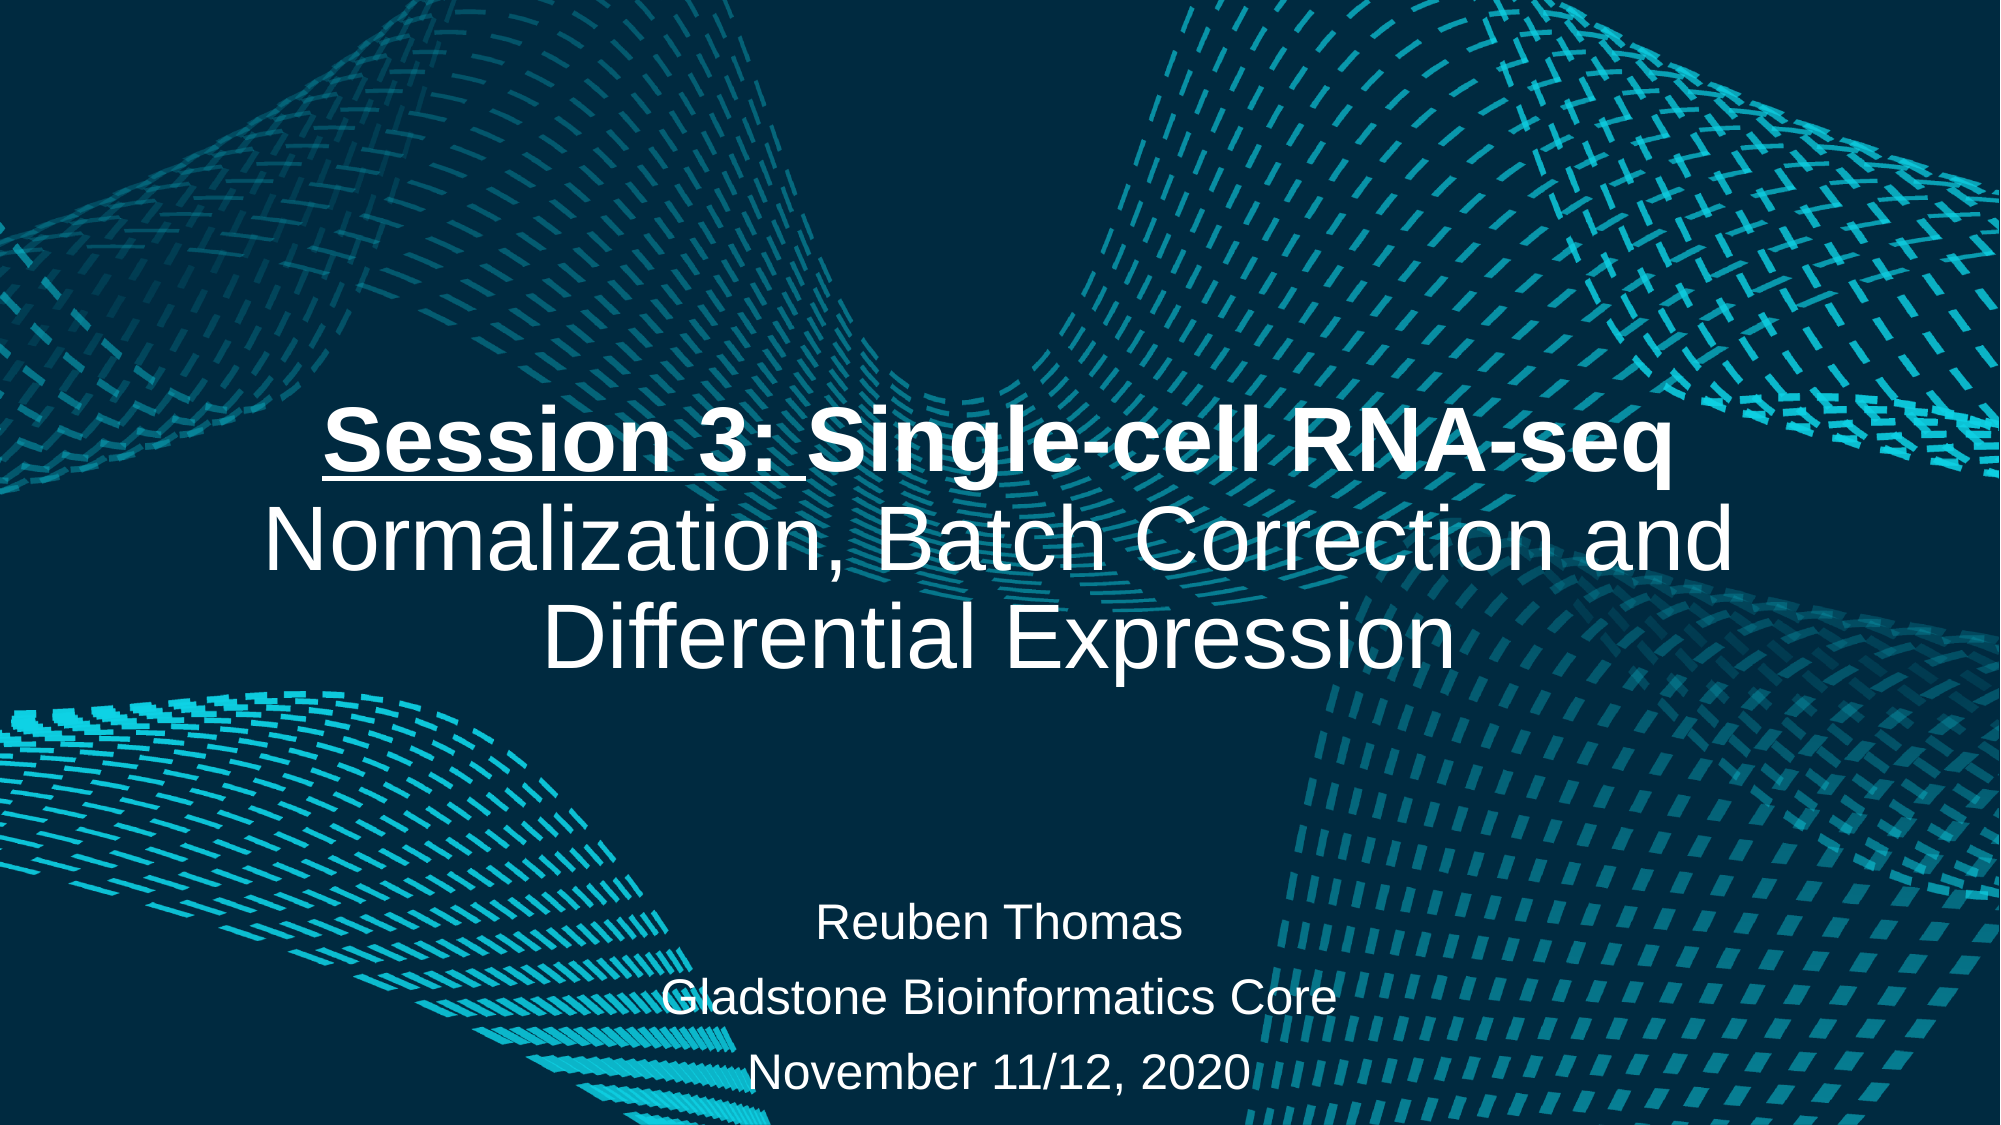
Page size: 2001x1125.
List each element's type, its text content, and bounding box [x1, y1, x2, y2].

picture [427, 876, 453, 892]
picture [803, 347, 816, 366]
picture [1596, 97, 1630, 142]
picture [1891, 802, 1912, 819]
picture [833, 358, 847, 376]
picture [1247, 145, 1260, 167]
picture [1145, 219, 1155, 241]
picture [454, 735, 474, 749]
picture [1944, 235, 1993, 274]
picture [216, 840, 249, 854]
picture [1545, 821, 1560, 841]
picture [1510, 106, 1538, 133]
picture [1450, 340, 1472, 357]
picture [12, 711, 92, 747]
picture [719, 356, 735, 373]
picture [1652, 833, 1668, 852]
picture [1741, 396, 1765, 404]
picture [1530, 180, 1555, 197]
picture [1952, 957, 1977, 974]
picture [1231, 68, 1243, 90]
picture [1622, 295, 1636, 317]
picture [1331, 160, 1347, 180]
picture [1403, 211, 1422, 230]
picture [1567, 168, 1579, 191]
picture [1166, 306, 1179, 327]
picture [1753, 788, 1771, 807]
picture [804, 218, 810, 233]
picture [1930, 989, 1956, 1005]
picture [103, 761, 137, 768]
picture [1845, 885, 1867, 903]
picture [1155, 359, 1170, 378]
picture [744, 213, 754, 233]
picture [1805, 952, 1827, 970]
picture [1944, 719, 1955, 727]
picture [1561, 786, 1575, 802]
picture [1480, 99, 1506, 114]
picture [60, 393, 80, 408]
picture [1878, 433, 1916, 450]
picture [716, 277, 730, 295]
picture [1850, 436, 1860, 448]
picture [1750, 915, 1756, 926]
picture [1738, 274, 1752, 296]
picture [1917, 629, 1929, 633]
picture [468, 799, 489, 815]
picture [829, 384, 845, 402]
picture [1767, 1020, 1789, 1038]
picture [1132, 202, 1141, 225]
picture [1750, 985, 1763, 1004]
picture [1844, 706, 1855, 714]
picture [1781, 289, 1796, 311]
picture [1355, 883, 1363, 896]
picture [1203, 282, 1216, 302]
picture [303, 860, 335, 874]
picture [1625, 269, 1652, 292]
picture [1990, 219, 1998, 227]
picture [1797, 793, 1815, 811]
picture [1071, 329, 1084, 348]
picture [769, 238, 779, 258]
picture [298, 727, 323, 735]
picture [1001, 382, 1018, 394]
picture [1822, 781, 1828, 789]
picture [1050, 378, 1067, 395]
picture [1750, 1053, 1769, 1071]
picture [1717, 234, 1731, 257]
picture [24, 772, 62, 779]
picture [1799, 292, 1835, 307]
picture [653, 376, 672, 392]
picture [1348, 0, 1369, 17]
picture [1407, 160, 1426, 179]
picture [405, 879, 432, 895]
picture [307, 797, 336, 811]
picture [1483, 307, 1504, 325]
picture [449, 803, 469, 819]
picture [170, 390, 189, 401]
picture [862, 367, 877, 385]
picture [773, 221, 783, 243]
picture [148, 903, 191, 916]
picture [1388, 91, 1407, 108]
picture [712, 369, 728, 386]
picture [738, 230, 749, 249]
picture [25, 368, 43, 384]
picture [1424, 61, 1447, 76]
picture [1673, 873, 1690, 892]
picture [758, 269, 769, 289]
picture [1653, 370, 1690, 399]
picture [1562, 78, 1594, 123]
picture [1893, 712, 1903, 720]
picture [1413, 109, 1434, 127]
picture [836, 330, 849, 349]
picture [12, 790, 53, 799]
picture [59, 427, 81, 438]
picture [1316, 738, 1324, 757]
picture [800, 232, 809, 253]
picture [388, 752, 411, 765]
picture [1480, 353, 1502, 371]
picture [1488, 399, 1499, 404]
picture [1712, 686, 1721, 695]
picture [1700, 115, 1740, 136]
picture [1702, 397, 1722, 404]
picture [0, 345, 9, 356]
picture [1928, 884, 1949, 894]
picture [815, 290, 826, 310]
picture [602, 882, 615, 896]
picture [250, 806, 282, 819]
picture [1638, 202, 1651, 224]
picture [65, 767, 100, 774]
picture [1211, 169, 1222, 190]
picture [763, 254, 774, 274]
picture [433, 742, 454, 755]
picture [451, 768, 471, 782]
picture [1491, 211, 1514, 229]
picture [1195, 151, 1206, 173]
picture [1950, 310, 1969, 330]
picture [1378, 195, 1395, 213]
picture [1840, 1115, 1863, 1125]
picture [97, 415, 119, 426]
picture [1850, 420, 1866, 438]
picture [1317, 367, 1334, 385]
picture [1113, 383, 1130, 401]
picture [1879, 186, 1927, 204]
picture [1712, 1120, 1728, 1125]
picture [147, 876, 187, 889]
picture [1712, 383, 1731, 402]
picture [775, 323, 788, 342]
picture [1191, 210, 1204, 231]
picture [384, 783, 408, 797]
picture [683, 335, 698, 352]
picture [1424, 326, 1443, 344]
picture [117, 452, 133, 459]
picture [1752, 1118, 1770, 1125]
picture [252, 721, 277, 727]
picture [1312, 87, 1328, 107]
picture [1351, 230, 1368, 249]
picture [1369, 346, 1386, 365]
picture [674, 349, 690, 366]
picture [1754, 277, 1789, 292]
picture [727, 342, 742, 360]
picture [72, 882, 115, 895]
picture [770, 337, 784, 356]
picture [664, 363, 681, 379]
picture [1623, 77, 1658, 99]
picture [709, 207, 721, 227]
picture [664, 286, 679, 303]
picture [118, 745, 149, 751]
picture [1657, 243, 1703, 266]
picture [1696, 259, 1710, 281]
picture [556, 853, 574, 871]
title Session 3: Single-cell RNA-seq Normalization, Batch Correction and Differential Expression [150, 404, 1850, 677]
picture [750, 197, 760, 217]
picture [1034, 352, 1049, 369]
picture [39, 832, 80, 844]
picture [1196, 335, 1210, 355]
picture [1451, 80, 1476, 95]
picture [1469, 145, 1492, 163]
picture [437, 713, 457, 724]
picture [1522, 228, 1546, 244]
picture [1181, 71, 1191, 95]
picture [1534, 150, 1545, 174]
picture [0, 799, 11, 803]
picture [1212, 109, 1224, 131]
picture [735, 164, 741, 176]
picture [244, 866, 279, 880]
picture [861, 393, 872, 404]
picture [1094, 288, 1105, 309]
picture [540, 856, 560, 874]
picture [1850, 281, 1868, 302]
picture [1761, 951, 1781, 969]
picture [800, 361, 814, 379]
picture [809, 319, 821, 339]
picture [748, 391, 762, 404]
picture [1542, 380, 1566, 397]
picture [1587, 58, 1621, 80]
picture [840, 301, 851, 321]
picture [1158, 235, 1170, 257]
picture [701, 306, 715, 324]
picture [230, 760, 260, 769]
picture [1276, 0, 1285, 11]
picture [74, 855, 115, 867]
picture [1339, 380, 1357, 398]
picture [183, 844, 219, 857]
picture [627, 876, 642, 895]
picture [574, 888, 584, 896]
picture [79, 828, 117, 839]
picture [1661, 96, 1698, 117]
picture [1584, 211, 1626, 234]
picture [1744, 313, 1776, 335]
picture [270, 733, 296, 741]
picture [684, 255, 697, 274]
picture [1419, 373, 1439, 390]
picture [642, 389, 662, 404]
picture [1126, 261, 1137, 283]
picture [275, 864, 308, 878]
picture [1837, 1053, 1861, 1069]
picture [1256, 326, 1271, 345]
picture [1563, 863, 1579, 884]
picture [279, 802, 309, 815]
picture [1712, 262, 1744, 277]
picture [608, 357, 627, 373]
picture [1427, 277, 1446, 296]
picture [18, 439, 42, 450]
picture [1164, 115, 1175, 138]
picture [323, 692, 344, 698]
picture [780, 309, 792, 328]
picture [1434, 177, 1455, 196]
picture [1296, 827, 1305, 851]
picture [792, 264, 803, 284]
picture [65, 354, 83, 371]
picture [1280, 288, 1295, 308]
picture [1318, 831, 1327, 855]
picture [1509, 1103, 1523, 1115]
picture [862, 354, 877, 371]
picture [1372, 297, 1390, 315]
picture [80, 750, 113, 756]
picture [1462, 194, 1483, 212]
picture [1541, 1103, 1555, 1113]
picture [100, 737, 129, 741]
picture [175, 750, 205, 758]
picture [1831, 169, 1876, 187]
picture [740, 314, 754, 332]
picture [317, 743, 343, 753]
picture [154, 739, 184, 745]
picture [1615, 829, 1630, 849]
picture [1498, 163, 1523, 180]
picture [1063, 391, 1077, 404]
picture [1712, 152, 1750, 194]
picture [1899, 296, 1917, 316]
picture [1831, 817, 1861, 833]
picture [1919, 791, 1926, 799]
picture [1322, 317, 1339, 337]
picture [1245, 203, 1258, 224]
picture [1924, 333, 1942, 353]
picture [704, 382, 722, 399]
picture [1284, 235, 1298, 255]
picture [1176, 193, 1187, 215]
picture [1184, 385, 1201, 404]
picture [1825, 919, 1847, 936]
picture [760, 364, 775, 382]
picture [304, 829, 333, 843]
picture [1061, 314, 1073, 334]
picture [1799, 882, 1819, 900]
picture [405, 812, 429, 828]
picture [1288, 874, 1296, 896]
picture [343, 737, 368, 747]
picture [796, 374, 811, 392]
picture [1610, 1103, 1623, 1110]
picture [1861, 1084, 1887, 1101]
picture [1266, 164, 1279, 184]
picture [1216, 0, 1223, 9]
picture [1412, 761, 1422, 778]
picture [1742, 133, 1783, 153]
picture [152, 820, 188, 832]
picture [1309, 143, 1324, 163]
picture [362, 695, 382, 702]
picture [1851, 342, 1868, 362]
picture [112, 851, 152, 864]
picture [198, 765, 229, 774]
picture [404, 846, 430, 862]
picture [1309, 877, 1317, 896]
picture [1388, 842, 1399, 865]
picture [1797, 186, 1841, 227]
picture [1271, 48, 1285, 69]
picture [1972, 796, 1979, 803]
picture [361, 788, 386, 802]
picture [1803, 266, 1820, 287]
picture [467, 834, 489, 851]
picture [219, 811, 252, 824]
picture [1198, 29, 1209, 51]
picture [309, 708, 332, 715]
picture [1304, 1106, 1314, 1125]
picture [1295, 353, 1313, 372]
picture [1339, 744, 1347, 763]
picture [1632, 796, 1646, 811]
picture [692, 321, 708, 338]
picture [1885, 1052, 1911, 1069]
picture [1529, 59, 1560, 105]
picture [1601, 185, 1614, 208]
picture [208, 695, 261, 717]
picture [1927, 445, 1969, 470]
picture [53, 785, 92, 794]
picture [1942, 875, 1963, 887]
picture [1291, 68, 1306, 88]
picture [240, 739, 267, 747]
picture [1080, 342, 1094, 362]
picture [1753, 693, 1763, 701]
picture [555, 814, 572, 832]
picture [559, 891, 567, 896]
picture [1499, 857, 1513, 878]
picture [1829, 365, 1848, 386]
picture [1134, 395, 1143, 404]
picture [1349, 282, 1365, 301]
picture [1363, 839, 1374, 862]
picture [1612, 160, 1643, 185]
picture [1901, 955, 1925, 972]
picture [1374, 794, 1385, 817]
picture [788, 279, 799, 299]
picture [1699, 324, 1715, 346]
picture [731, 245, 743, 265]
picture [358, 820, 384, 835]
picture [615, 879, 629, 896]
picture [1514, 321, 1537, 339]
picture [1791, 1053, 1814, 1071]
picture [332, 887, 353, 896]
picture [0, 863, 37, 874]
picture [181, 872, 219, 886]
picture [1980, 456, 1998, 463]
picture [169, 699, 230, 723]
picture [380, 849, 407, 865]
picture [1672, 679, 1680, 688]
picture [1129, 331, 1142, 352]
picture [1317, 32, 1334, 51]
picture [1229, 128, 1242, 149]
picture [4, 812, 44, 822]
picture [134, 403, 150, 413]
picture [1952, 369, 1970, 389]
picture [186, 815, 221, 828]
picture [1904, 843, 1940, 873]
picture [0, 761, 35, 767]
picture [701, 224, 713, 242]
picture [1927, 392, 1998, 449]
picture [1521, 18, 1551, 40]
picture [1616, 357, 1651, 379]
picture [15, 245, 31, 266]
picture [1242, 258, 1256, 279]
picture [1371, 1103, 1384, 1125]
picture [756, 180, 765, 201]
picture [1187, 266, 1200, 288]
picture [1659, 309, 1674, 332]
picture [506, 789, 524, 806]
picture [426, 842, 450, 858]
picture [224, 784, 254, 795]
picture [1891, 871, 1911, 884]
picture [255, 779, 284, 790]
picture [1469, 853, 1482, 875]
picture [1498, 39, 1527, 86]
picture [644, 316, 660, 332]
picture [326, 720, 349, 729]
picture [863, 340, 876, 357]
picture [1166, 52, 1176, 76]
picture [356, 853, 384, 868]
picture [1010, 395, 1026, 404]
picture [1872, 921, 1895, 938]
picture [1247, 375, 1264, 394]
picture [693, 240, 705, 258]
picture [22, 464, 49, 471]
picture [1731, 841, 1751, 859]
picture [862, 380, 878, 397]
picture [1340, 52, 1357, 70]
picture [1856, 395, 1895, 425]
picture [1728, 211, 1764, 235]
picture [506, 863, 527, 880]
picture [1670, 800, 1685, 815]
picture [588, 885, 600, 896]
picture [1774, 844, 1795, 862]
picture [1531, 860, 1545, 881]
picture [754, 378, 770, 395]
picture [490, 757, 509, 773]
picture [1645, 333, 1685, 356]
picture [734, 328, 748, 346]
picture [524, 860, 544, 877]
picture [1879, 821, 1911, 837]
picture [838, 316, 850, 335]
picture [1213, 349, 1228, 368]
picture [784, 294, 796, 314]
picture [1182, 8, 1193, 31]
picture [1275, 339, 1291, 359]
picture [1117, 677, 1124, 686]
picture [1363, 71, 1382, 90]
picture [157, 793, 192, 805]
picture [332, 824, 359, 839]
picture [1900, 356, 1918, 376]
picture [1786, 986, 1808, 1004]
picture [1325, 1104, 1337, 1125]
picture [41, 756, 75, 762]
picture [1208, 226, 1220, 247]
picture [382, 817, 407, 831]
picture [247, 836, 279, 850]
picture [1922, 923, 1947, 940]
picture [1268, 106, 1282, 127]
picture [746, 299, 759, 318]
picture [524, 784, 541, 801]
picture [1831, 986, 1854, 1004]
picture [806, 333, 819, 352]
picture [1233, 8, 1246, 30]
picture [1467, 771, 1479, 788]
picture [1784, 351, 1801, 373]
picture [1724, 362, 1741, 382]
picture [696, 395, 707, 404]
picture [585, 846, 602, 864]
picture [1907, 1020, 1934, 1037]
picture [1350, 790, 1360, 813]
picture [1286, 181, 1300, 201]
picture [1152, 291, 1165, 313]
picture [1683, 347, 1725, 369]
picture [0, 778, 21, 783]
picture [135, 367, 154, 382]
picture [260, 754, 289, 764]
picture [1929, 203, 1979, 221]
picture [216, 898, 249, 912]
picture [1264, 219, 1278, 240]
picture [1490, 0, 1519, 20]
picture [290, 749, 316, 759]
picture [1252, 28, 1265, 50]
picture [1553, 38, 1585, 60]
picture [400, 701, 420, 711]
picture [335, 793, 361, 806]
picture [43, 278, 59, 298]
picture [626, 1113, 697, 1125]
picture [1688, 195, 1722, 218]
picture [1228, 186, 1240, 207]
picture [99, 380, 118, 395]
picture [40, 475, 58, 482]
picture [1295, 11, 1312, 31]
picture [1148, 159, 1158, 182]
picture [1971, 637, 1983, 641]
picture [1430, 228, 1448, 246]
picture [1533, 0, 1998, 205]
picture [1454, 808, 1466, 830]
picture [1925, 275, 1943, 294]
picture [1306, 198, 1321, 217]
picture [0, 754, 12, 758]
picture [1447, 386, 1468, 403]
picture [1956, 846, 1994, 876]
picture [1301, 303, 1317, 322]
picture [488, 793, 507, 810]
picture [116, 824, 153, 836]
picture [427, 808, 450, 823]
picture [753, 284, 765, 304]
picture [1400, 262, 1418, 281]
picture [1450, 1103, 1463, 1118]
picture [1510, 367, 1533, 384]
picture [1843, 797, 1863, 815]
picture [276, 833, 307, 847]
picture [796, 248, 806, 269]
picture [1869, 787, 1876, 794]
picture [827, 397, 834, 404]
picture [129, 776, 163, 784]
picture [1414, 846, 1425, 868]
picture [469, 870, 492, 886]
picture [0, 294, 19, 313]
picture [1498, 776, 1509, 793]
picture [1677, 218, 1690, 241]
picture [1741, 338, 1757, 359]
picture [140, 756, 172, 763]
picture [1975, 925, 1998, 941]
picture [1634, 116, 1668, 159]
picture [1139, 276, 1151, 298]
picture [223, 926, 249, 937]
picture [281, 715, 305, 721]
picture [376, 708, 398, 717]
picture [709, 292, 722, 310]
picture [1977, 347, 1996, 367]
picture [1142, 345, 1156, 365]
picture [393, 725, 415, 736]
picture [448, 838, 470, 854]
picture [103, 341, 120, 357]
picture [1172, 251, 1184, 273]
picture [0, 836, 41, 847]
picture [1753, 169, 1794, 210]
picture [1440, 127, 1462, 145]
picture [246, 693, 290, 711]
picture [1340, 835, 1349, 858]
picture [1469, 18, 1496, 51]
picture [1795, 1117, 1815, 1125]
picture [330, 857, 360, 871]
picture [1586, 280, 1599, 303]
picture [1759, 250, 1774, 272]
picture [1117, 317, 1130, 338]
picture [1543, 124, 1572, 151]
picture [1102, 230, 1112, 253]
picture [189, 733, 216, 739]
picture [654, 301, 669, 318]
subtitle Reuben Thomas Gladstone Bioinformatics Core November 11/12, 2020 [249, 896, 1750, 1103]
picture [352, 714, 374, 723]
picture [131, 703, 199, 730]
picture [1397, 41, 1420, 57]
picture [963, 399, 983, 404]
picture [1785, 151, 1829, 170]
picture [1635, 870, 1651, 890]
picture [813, 305, 824, 324]
picture [1347, 1103, 1360, 1125]
picture [823, 286, 828, 296]
picture [717, 191, 728, 210]
picture [765, 172, 770, 183]
picture [1375, 246, 1393, 265]
picture [1487, 259, 1508, 277]
picture [488, 866, 510, 883]
picture [1381, 142, 1400, 161]
picture [594, 371, 615, 386]
picture [1620, 227, 1664, 250]
picture [1893, 888, 1917, 906]
picture [1479, 1103, 1492, 1116]
picture [1220, 297, 1234, 317]
picture [312, 769, 339, 781]
picture [84, 803, 122, 814]
picture [1238, 311, 1252, 331]
picture [1754, 879, 1775, 897]
picture [1332, 880, 1340, 896]
picture [891, 373, 908, 386]
picture [284, 774, 312, 786]
picture [1306, 780, 1315, 804]
picture [632, 330, 649, 346]
picture [1877, 378, 1946, 438]
picture [1712, 876, 1731, 895]
picture [1441, 850, 1453, 871]
picture [1362, 749, 1371, 767]
picture [1368, 393, 1382, 404]
picture [110, 879, 153, 892]
picture [121, 798, 158, 809]
picture [539, 818, 557, 836]
picture [1844, 203, 1889, 243]
picture [1042, 365, 1057, 382]
picture [191, 789, 224, 800]
picture [1550, 289, 1573, 307]
picture [1268, 389, 1284, 404]
picture [571, 849, 588, 867]
picture [892, 386, 910, 399]
picture [101, 441, 125, 448]
picture [599, 842, 614, 861]
picture [1380, 886, 1388, 896]
picture [1608, 319, 1645, 342]
picture [831, 371, 846, 389]
picture [53, 709, 113, 734]
picture [1105, 303, 1117, 324]
picture [1393, 359, 1413, 377]
picture [1779, 916, 1800, 934]
picture [1114, 246, 1124, 268]
picture [486, 830, 508, 847]
picture [1326, 267, 1341, 286]
picture [1357, 124, 1375, 143]
picture [1811, 1020, 1835, 1037]
picture [1288, 124, 1302, 145]
picture [1396, 1103, 1409, 1122]
picture [523, 823, 541, 839]
picture [92, 780, 128, 790]
picture [787, 200, 791, 210]
picture [1455, 292, 1475, 310]
picture [1399, 799, 1411, 821]
picture [1334, 106, 1351, 125]
picture [1328, 214, 1344, 234]
picture [1820, 835, 1841, 866]
picture [1816, 243, 1856, 267]
picture [183, 901, 223, 914]
picture [1284, 1108, 1293, 1125]
picture [92, 706, 149, 729]
picture [1102, 369, 1117, 388]
picture [1813, 1085, 1839, 1102]
picture [45, 807, 85, 818]
picture [1785, 813, 1814, 829]
picture [1422, 1103, 1436, 1120]
picture [306, 891, 321, 896]
picture [1345, 332, 1362, 351]
picture [1457, 243, 1477, 262]
picture [1179, 133, 1189, 156]
picture [647, 1103, 770, 1125]
picture [1804, 328, 1821, 349]
picture [1575, 1103, 1588, 1112]
picture [1354, 178, 1370, 197]
picture [1945, 886, 1998, 907]
picture [1413, 0, 1438, 10]
picture [1649, 178, 1682, 202]
picture [792, 387, 808, 404]
picture [765, 351, 780, 369]
picture [1397, 311, 1416, 330]
picture [925, 395, 944, 402]
picture [471, 763, 491, 777]
picture [1576, 142, 1606, 168]
picture [1249, 87, 1262, 109]
picture [570, 810, 586, 828]
picture [208, 745, 237, 752]
picture [1798, 699, 1807, 708]
picture [1662, 284, 1691, 307]
picture [1984, 469, 1998, 477]
picture [1210, 398, 1218, 404]
picture [63, 453, 88, 460]
picture [408, 778, 431, 792]
picture [1826, 304, 1843, 325]
picture [382, 882, 410, 896]
picture [1386, 755, 1396, 773]
picture [1372, 21, 1393, 37]
picture [1752, 809, 1769, 823]
picture [1529, 781, 1541, 797]
picture [835, 344, 848, 363]
picture [1261, 273, 1275, 293]
picture [1880, 988, 1903, 1005]
picture [214, 870, 250, 884]
picture [0, 486, 18, 493]
picture [674, 271, 688, 289]
picture [1580, 349, 1605, 366]
picture [1858, 1020, 1884, 1037]
picture [1328, 785, 1337, 808]
picture [0, 731, 53, 753]
picture [1852, 954, 1876, 971]
picture [137, 731, 164, 735]
picture [1546, 0, 1553, 6]
picture [579, 384, 602, 399]
picture [1230, 363, 1246, 381]
picture [448, 872, 473, 889]
picture [285, 692, 317, 704]
picture [34, 858, 78, 871]
picture [221, 727, 247, 733]
picture [1214, 48, 1226, 70]
picture [1881, 446, 1910, 459]
picture [1865, 620, 1879, 625]
picture [474, 729, 493, 743]
picture [821, 261, 830, 280]
picture [1518, 275, 1539, 292]
picture [336, 701, 358, 708]
picture [1930, 825, 1963, 841]
picture [1943, 806, 1964, 823]
picture [505, 826, 525, 843]
picture [1091, 356, 1106, 375]
picture [73, 311, 89, 329]
picture [1734, 771, 1739, 779]
picture [165, 770, 197, 779]
picture [358, 885, 383, 896]
picture [1982, 830, 1998, 843]
picture [1406, 888, 1414, 896]
picture [1582, 393, 1601, 404]
picture [1646, 1103, 1660, 1108]
picture [80, 464, 97, 471]
picture [1596, 791, 1610, 807]
picture [1225, 242, 1238, 263]
picture [20, 406, 41, 421]
picture [1874, 319, 1891, 340]
picture [1426, 803, 1438, 826]
picture [1772, 228, 1809, 251]
picture [411, 747, 433, 760]
picture [339, 763, 364, 776]
picture [724, 261, 736, 280]
picture [1550, 195, 1589, 218]
picture [1584, 305, 1609, 321]
picture [1265, 1109, 1273, 1125]
picture [364, 759, 389, 771]
picture [1483, 813, 1496, 834]
picture [1598, 867, 1614, 887]
picture [1855, 839, 1889, 869]
picture [1769, 1085, 1792, 1103]
picture [1119, 186, 1129, 209]
picture [1439, 766, 1450, 783]
picture [138, 429, 150, 435]
picture [147, 848, 185, 861]
picture [1440, 19, 1466, 31]
picture [818, 275, 823, 285]
picture [1671, 134, 1709, 177]
picture [778, 205, 787, 226]
picture [1196, 91, 1207, 113]
picture [1579, 825, 1595, 845]
picture [1893, 219, 1939, 258]
picture [619, 344, 638, 360]
picture [728, 181, 735, 193]
picture [1304, 251, 1319, 271]
picture [1690, 837, 1709, 856]
picture [1181, 321, 1194, 341]
picture [540, 779, 557, 797]
picture [369, 732, 392, 742]
picture [1547, 335, 1570, 352]
picture [565, 397, 578, 404]
picture [1702, 299, 1733, 321]
picture [1977, 289, 1996, 309]
picture [416, 719, 436, 730]
picture [1589, 253, 1615, 276]
picture [430, 773, 452, 788]
picture [1766, 375, 1799, 401]
picture [1150, 96, 1160, 120]
picture [1513, 817, 1527, 837]
picture [1135, 141, 1145, 165]
picture [33, 325, 50, 343]
picture [1709, 805, 1726, 820]
picture [1162, 176, 1172, 199]
picture [508, 752, 526, 767]
picture [1864, 259, 1906, 282]
picture [1555, 238, 1580, 261]
picture [1246, 1111, 1254, 1125]
picture [1169, 372, 1185, 391]
picture [1083, 273, 1094, 295]
picture [1811, 388, 1838, 404]
